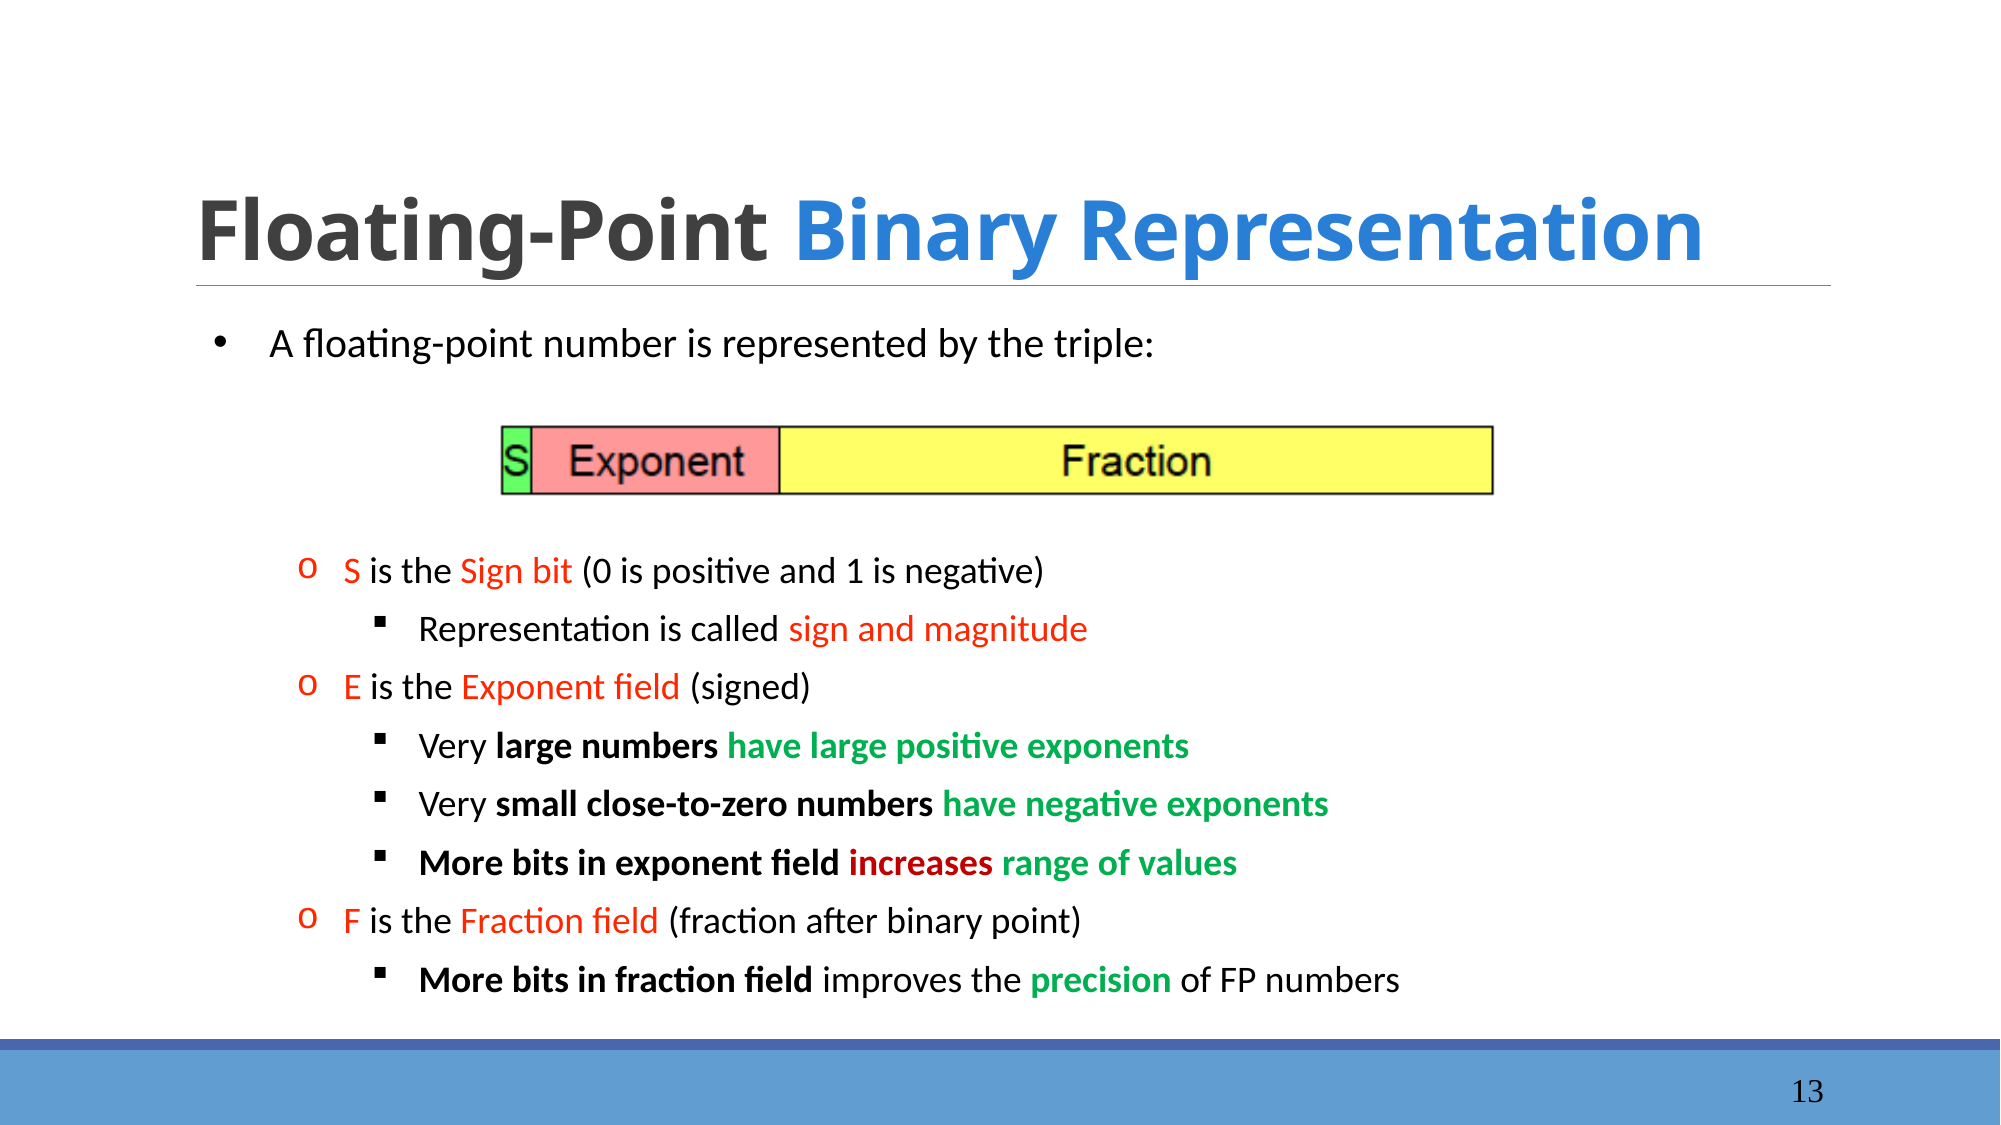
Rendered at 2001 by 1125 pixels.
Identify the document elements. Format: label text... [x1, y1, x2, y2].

text_box S is the Sign bit (0 is positive and 1 is negative) Representation is called sign and magnitude E is the Exponent field (signed) Very large numbers have large positive exponents Very small close-to-zero numbers have negative exponents More bits in exponent field increases range of values F is the Fraction field (fraction after binary point) More bits in fraction field improves the precision of FP numbers [281, 524, 1864, 1008]
slide_number 14 [1624, 1059, 1840, 1120]
picture [487, 396, 1514, 511]
title Floating-Point Binary Representation [180, 47, 1830, 285]
text_box A floating-point number is represented by the triple: [197, 308, 1831, 375]
